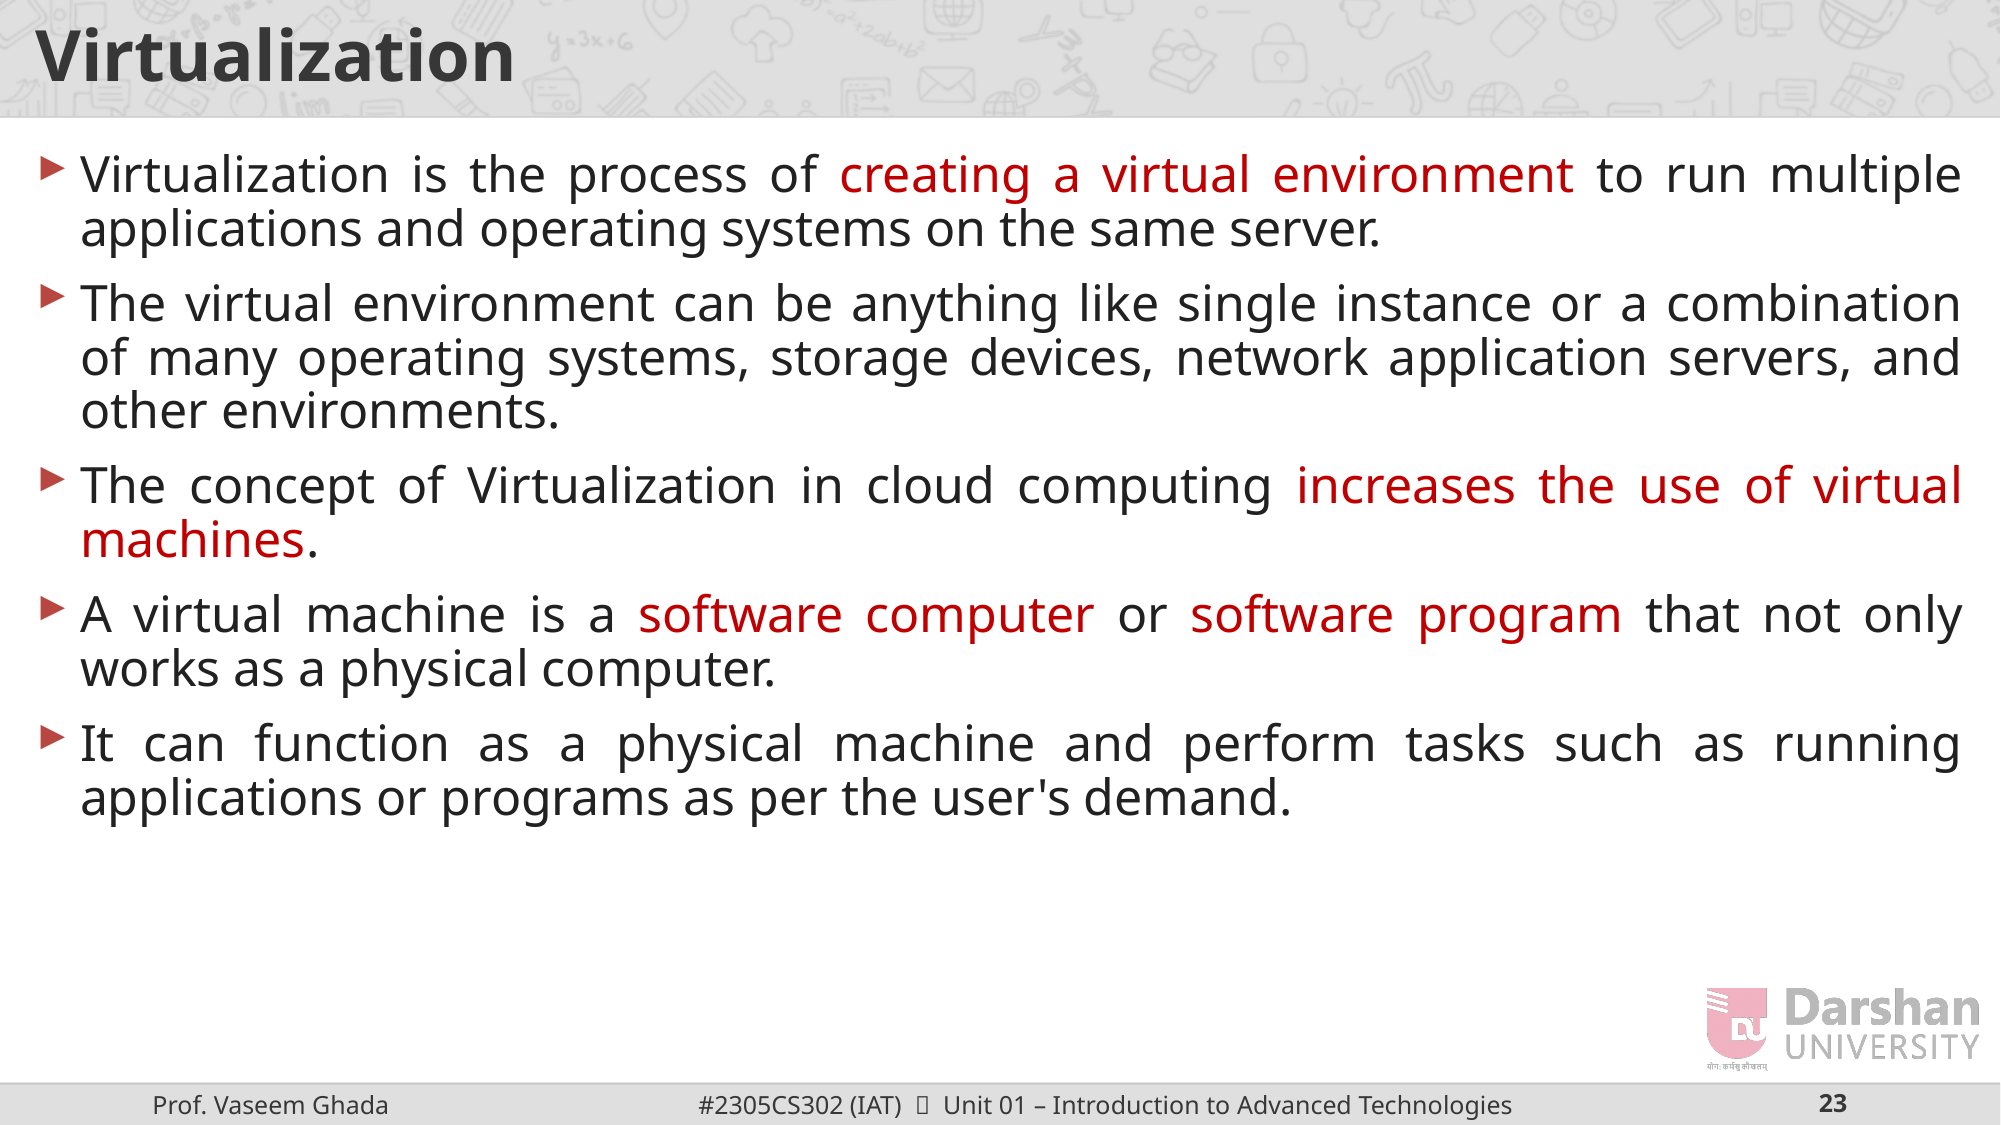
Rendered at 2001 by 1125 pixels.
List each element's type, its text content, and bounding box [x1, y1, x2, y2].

picture [1707, 1059, 1979, 1071]
title Virtualization [0, 0, 2000, 117]
list Virtualization is the process of creating a virtual environment to run multiple applications and operating systems on the same server. The virtual environment can be anything like single instance or a combination of many operating systems, storage devices, network application servers, and other environments. The concept of Virtualization in cloud computing increases the use of virtual machines. A virtual machine is a software computer or software program that not only works as a physical computer. It can function as a physical machine and perform tasks such as running applications or programs as per the user's demand. [21, 141, 1979, 1059]
